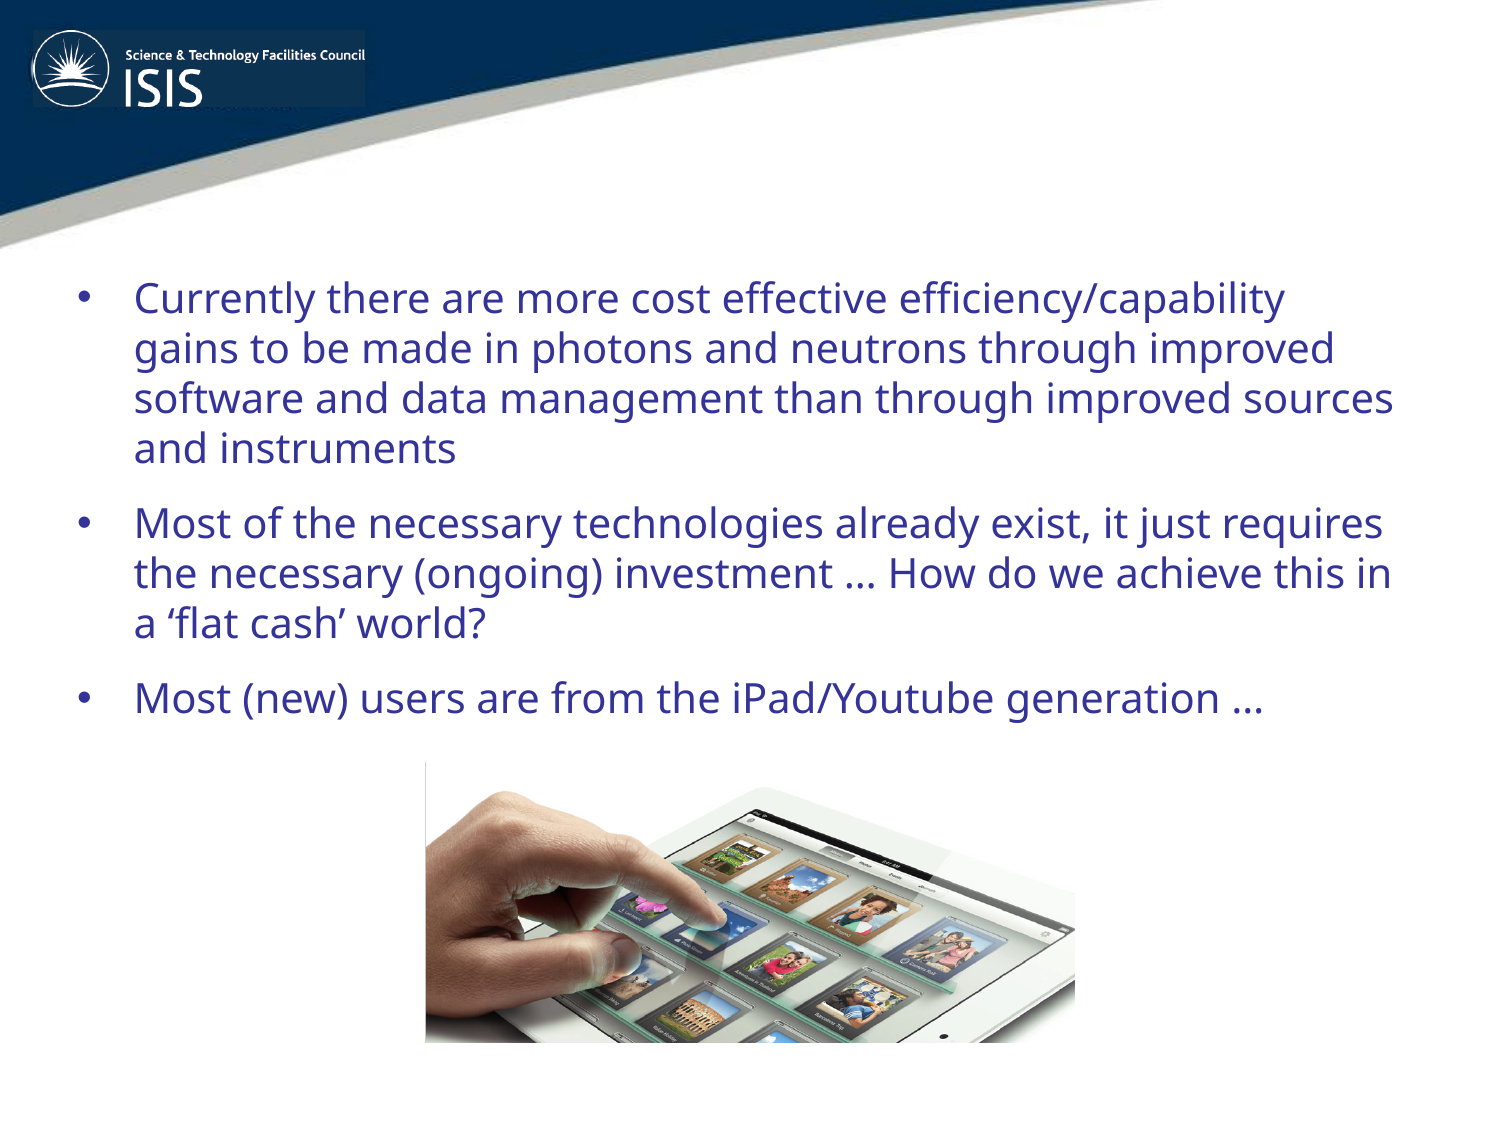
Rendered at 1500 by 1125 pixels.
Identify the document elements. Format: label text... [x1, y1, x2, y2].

picture [0, 0, 1175, 249]
picture [424, 761, 1076, 1044]
text_box Currently there are more cost effective efficiency/capability gains to be made in photons and neutrons through improved software and data management than through improved sources and instruments Most of the necessary technologies already exist, it just requires the necessary (ongoing) investment … How do we achieve this in a ‘flat cash’ world? Most (new) users are from the iPad/Youtube generation … [62, 234, 1413, 835]
